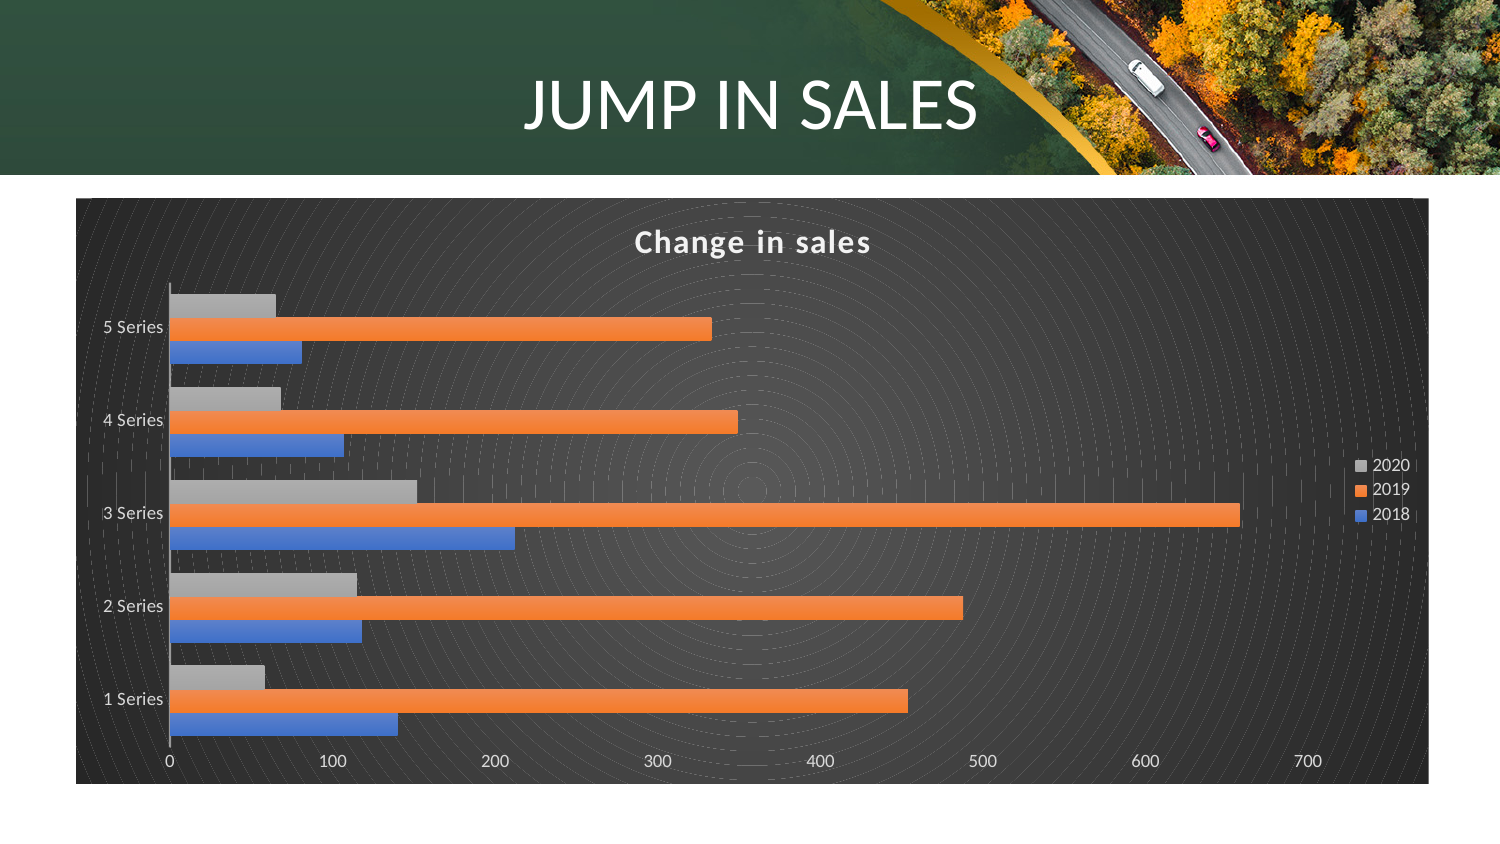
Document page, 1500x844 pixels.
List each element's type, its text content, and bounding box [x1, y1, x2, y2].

title JUMP IN SALES [73, 36, 1429, 162]
picture [0, 0, 1500, 844]
chart [75, 198, 1429, 785]
